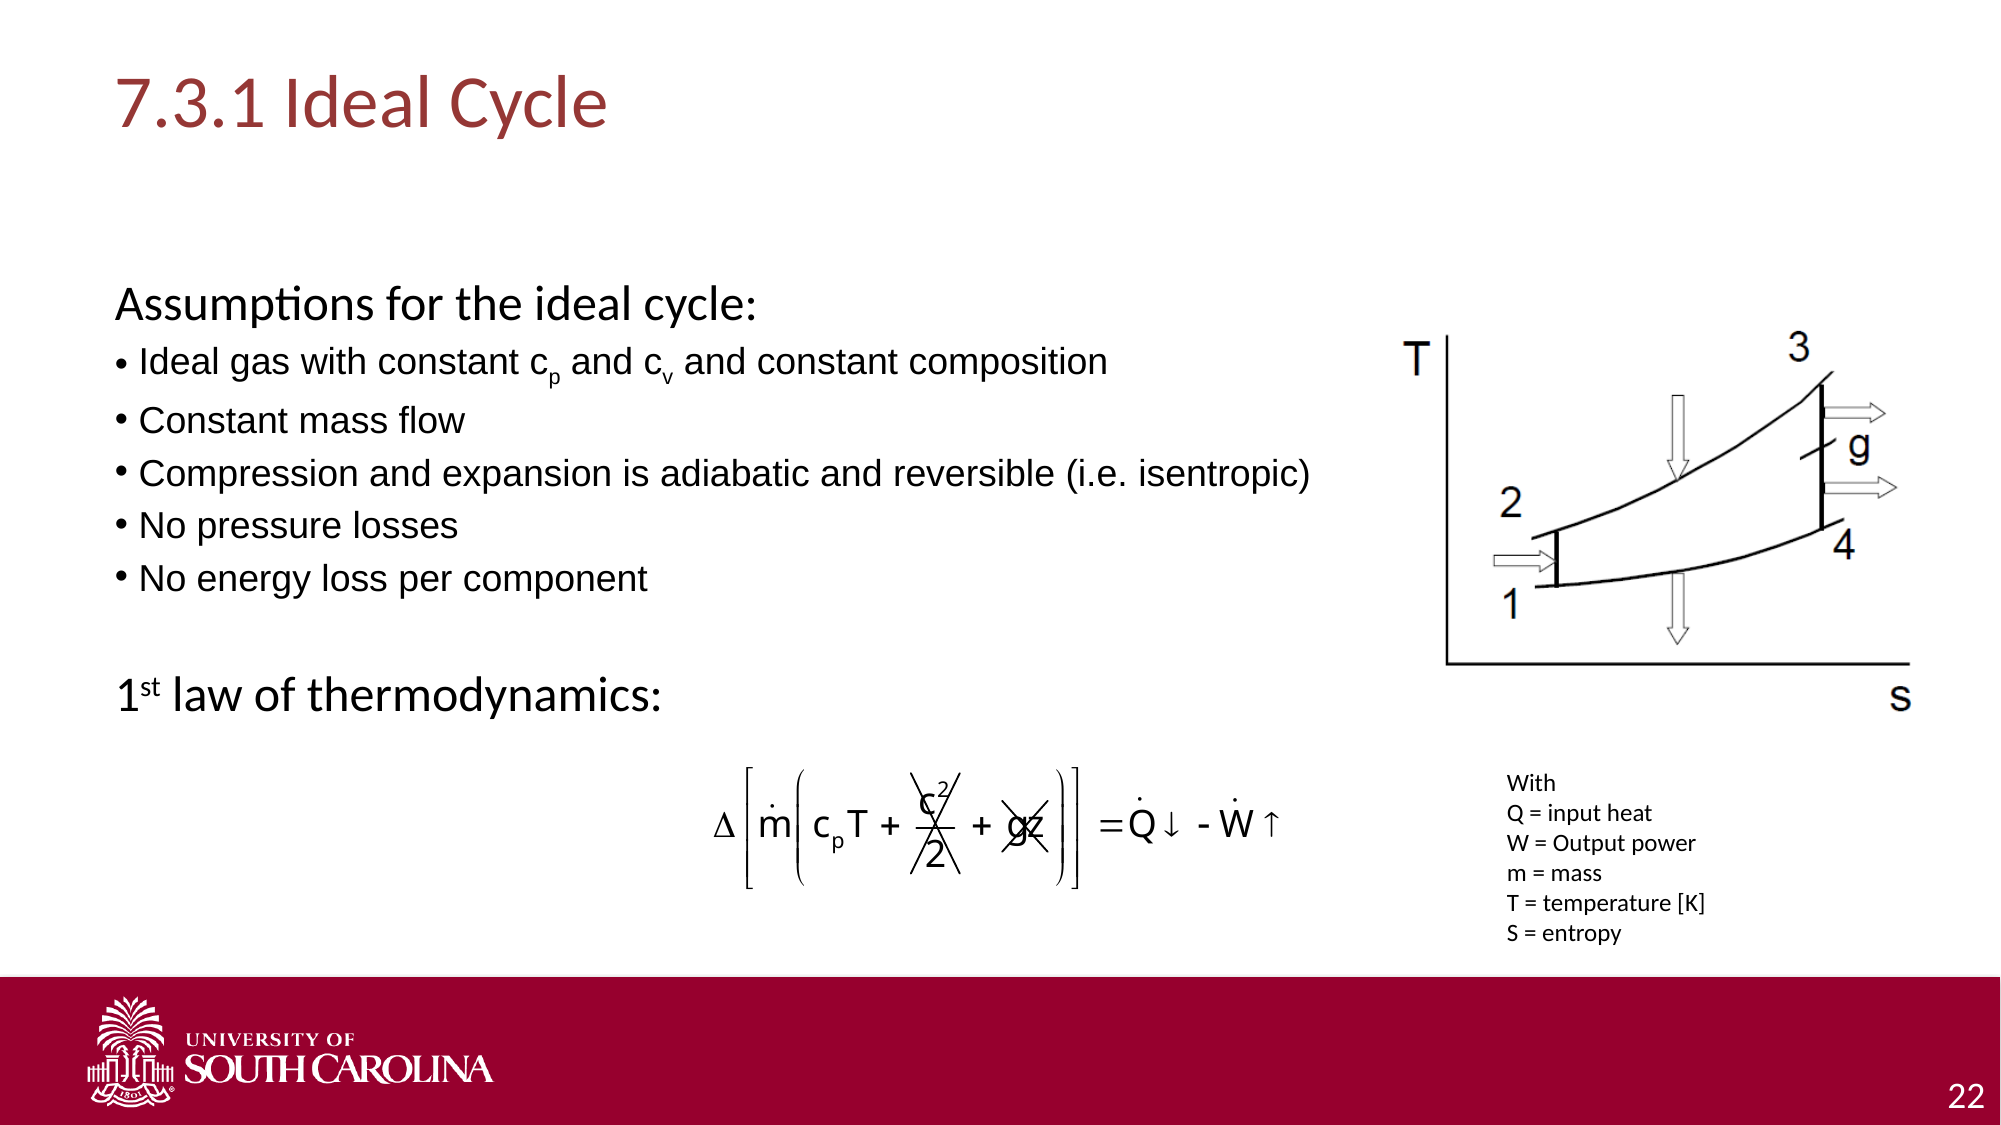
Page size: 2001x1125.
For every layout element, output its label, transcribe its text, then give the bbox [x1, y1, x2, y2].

list Assumptions for the ideal cycle: Ideal gas with constant cp and cv and constant composition Constant mass flow Compression and expansion is adiabatic and reversible (i.e. isentropic) No pressure losses No energy loss per component 1st law of thermodynamics: [99, 262, 1900, 937]
picture [0, 979, 744, 1124]
picture [1391, 315, 1920, 726]
text_box With Q = input heat W = Output power m = mass T = temperature [K] S = entropy [1492, 759, 1900, 954]
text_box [707, 759, 1294, 898]
title 7.3.1 Ideal Cycle [99, 45, 1900, 233]
